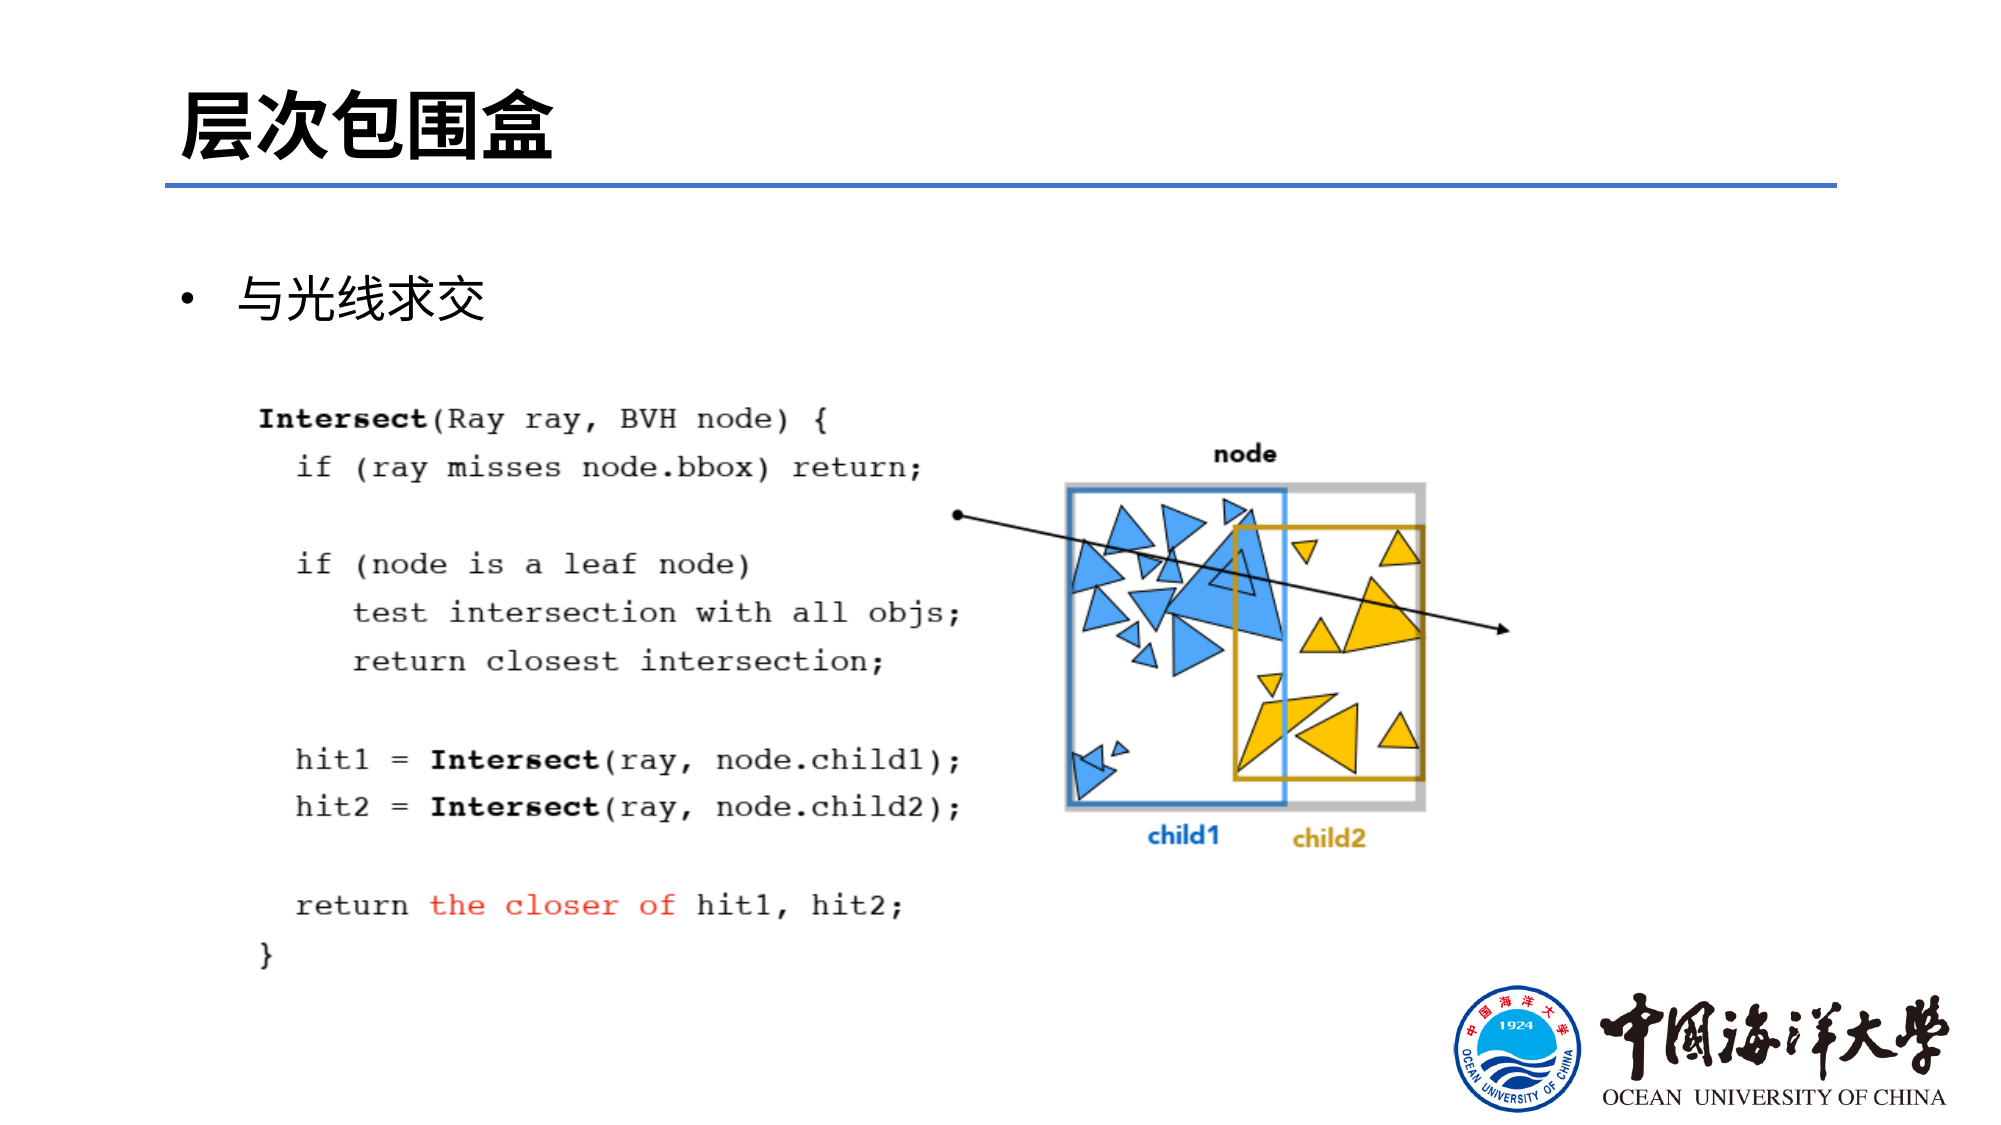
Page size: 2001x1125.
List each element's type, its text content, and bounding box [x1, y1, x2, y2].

text_box 层次包围盒 [165, 71, 1458, 176]
picture [237, 367, 2000, 1125]
text_box 与光线求交 [165, 230, 1837, 336]
